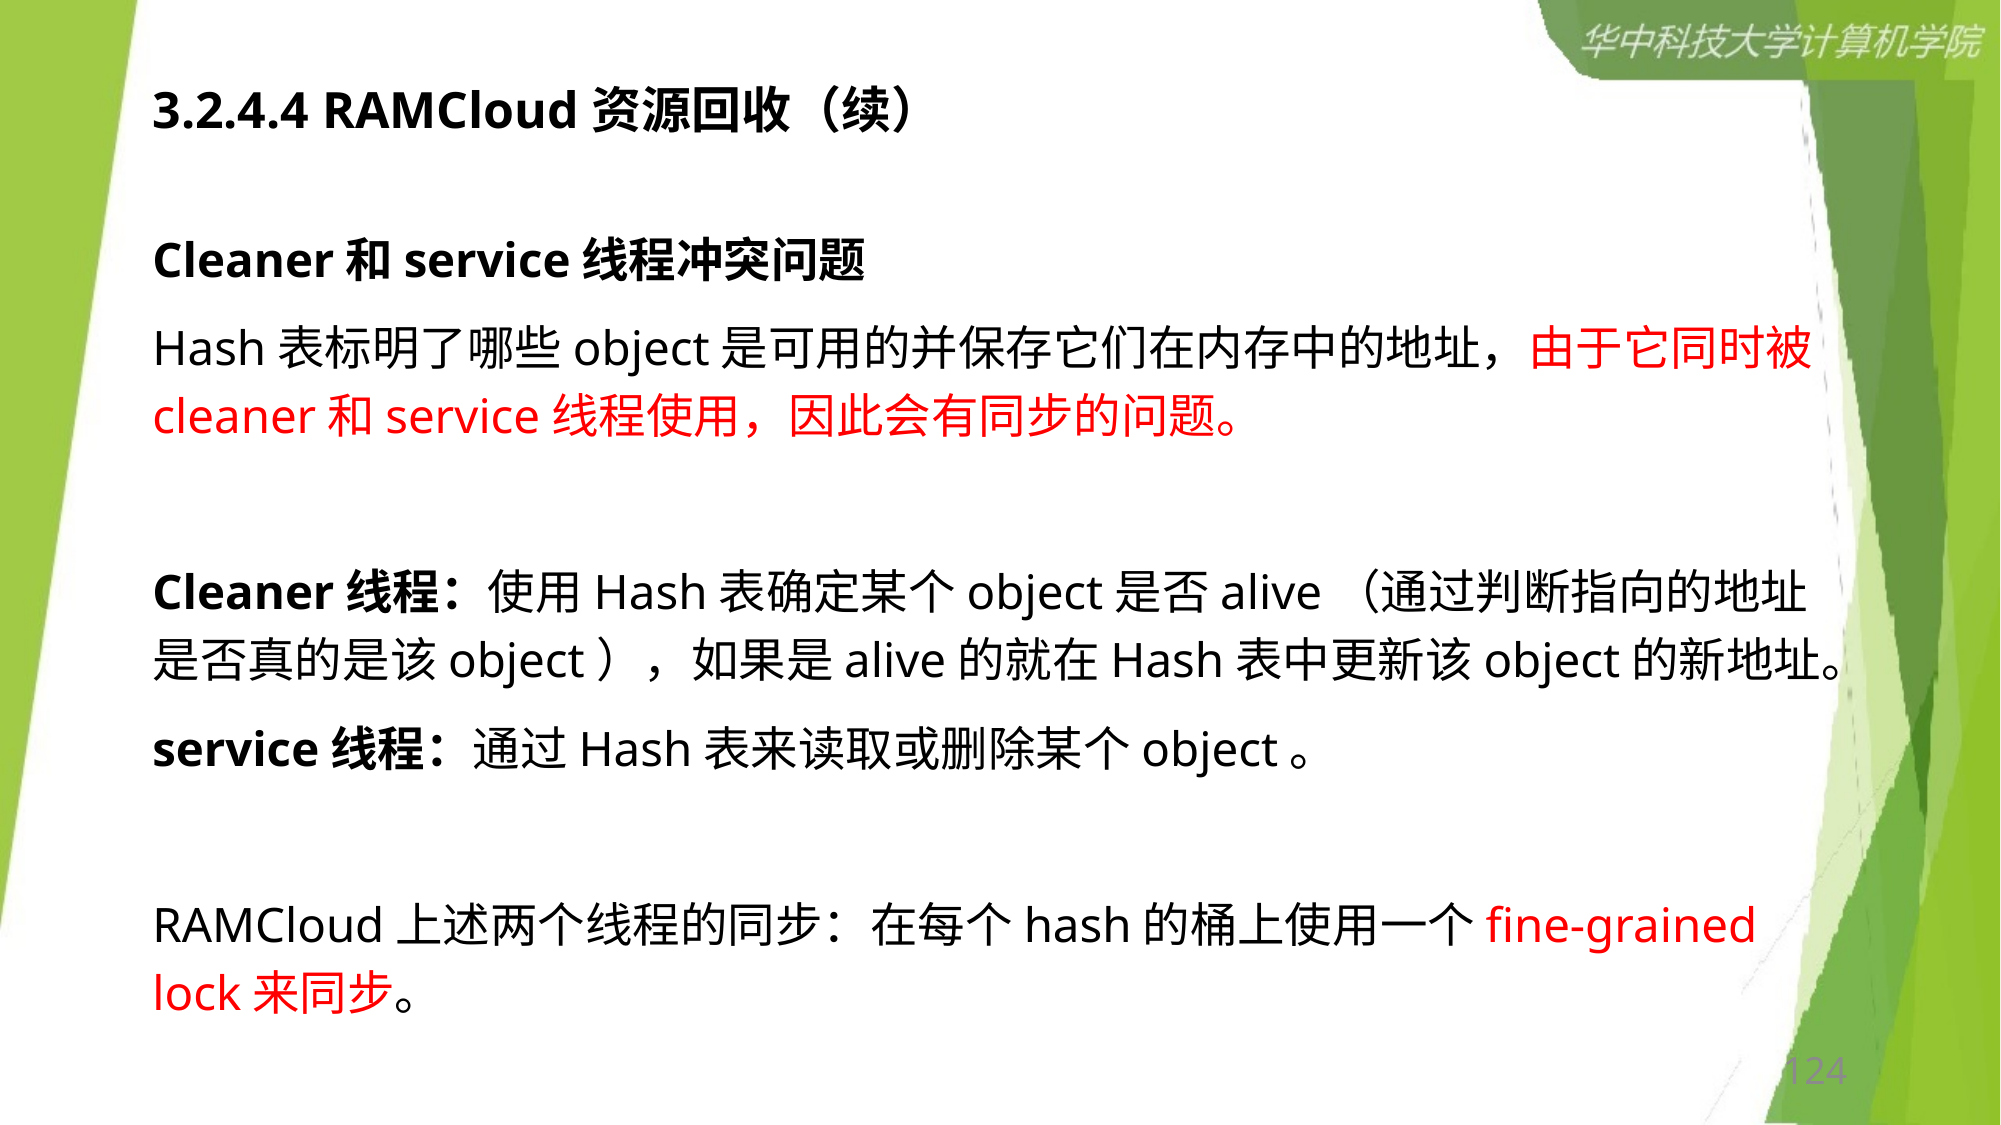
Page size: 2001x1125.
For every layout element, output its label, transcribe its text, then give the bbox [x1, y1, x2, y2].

slide_number 124 [1412, 1042, 1863, 1103]
picture [0, 0, 2001, 1125]
list Cleaner和service线程冲突问题 Hash表标明了哪些object是可用的并保存它们在内存中的地址，由于它同时被cleaner和service线程使用，因此会有同步的问题。 Cleaner线程：使用Hash表确定某个object是否alive（通过判断指向的地址是否真的是该object），如果是alive的就在Hash表中更新该object的新地址。 service线程：通过Hash表来读取或删除某个object。 RAMCloud上述两个线程的同步：在每个hash的桶上使用一个fine-grained lock来同步。 [137, 210, 1863, 1043]
title 3.2.4.4 RAMCloud资源回收（续） [137, 59, 1863, 166]
